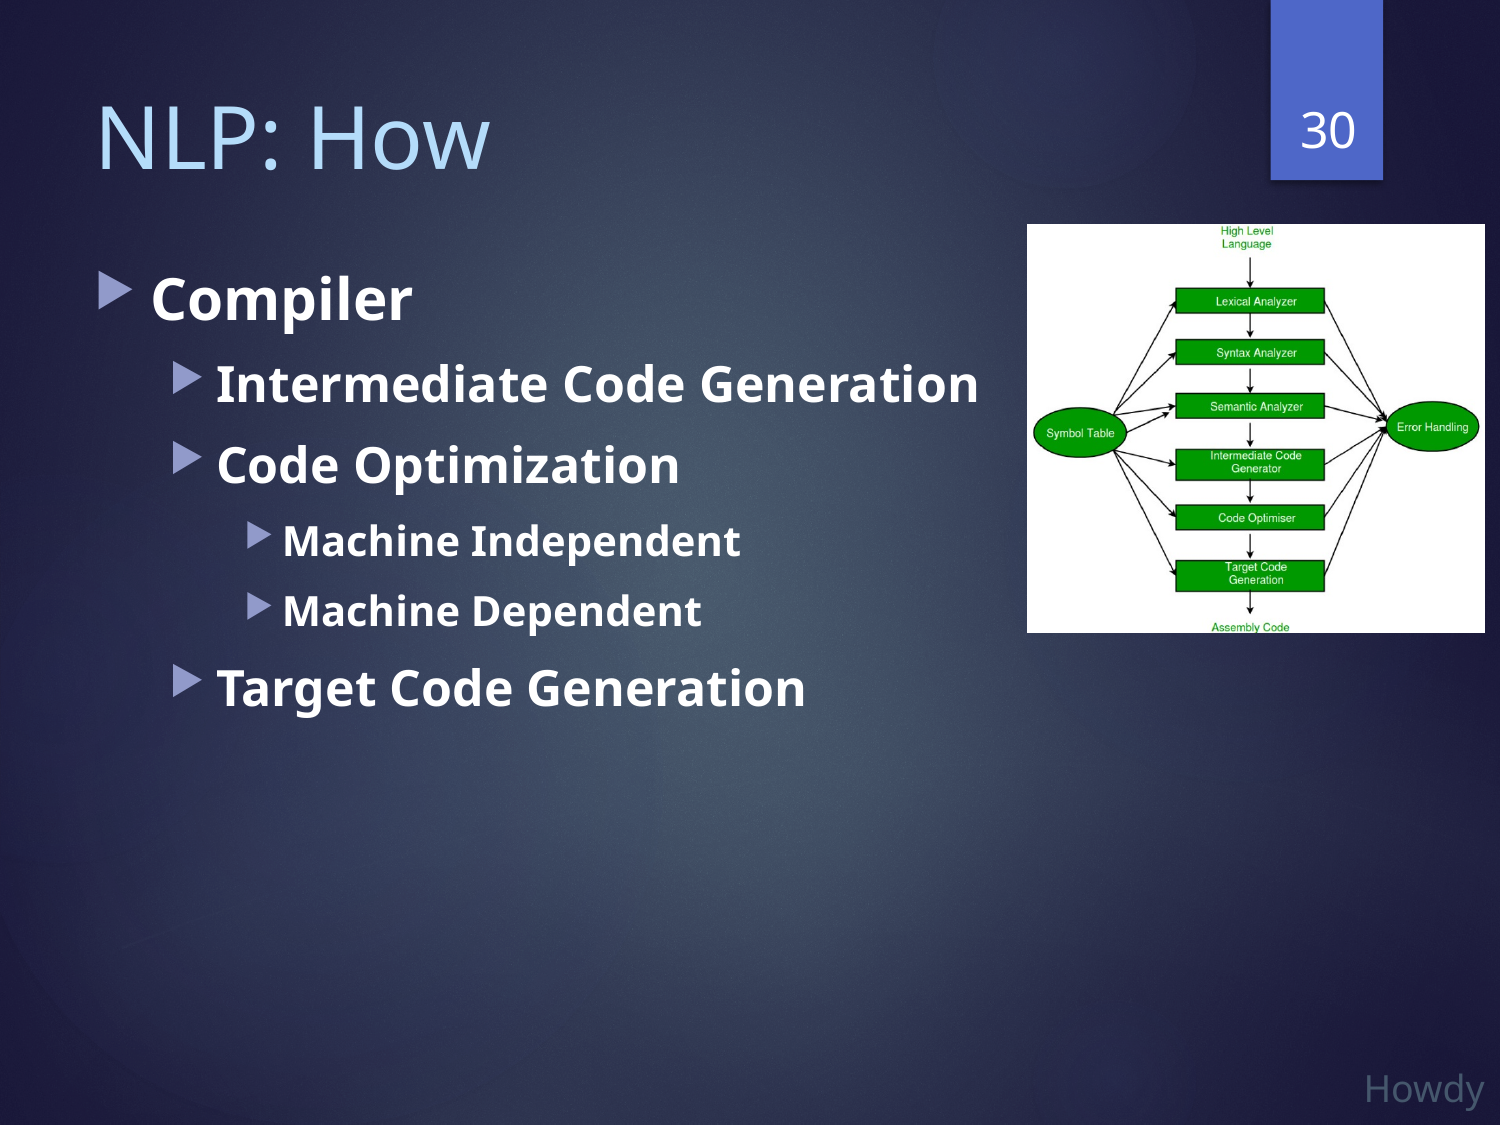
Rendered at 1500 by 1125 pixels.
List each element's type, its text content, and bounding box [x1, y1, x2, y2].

title NLP: How [79, 74, 1237, 225]
list Compiler Intermediate Code Generation Code Optimization Machine Independent Machine Dependent Target Code Generation [79, 254, 1468, 870]
slide_number 30 [1277, 48, 1381, 175]
picture [1027, 224, 1485, 633]
